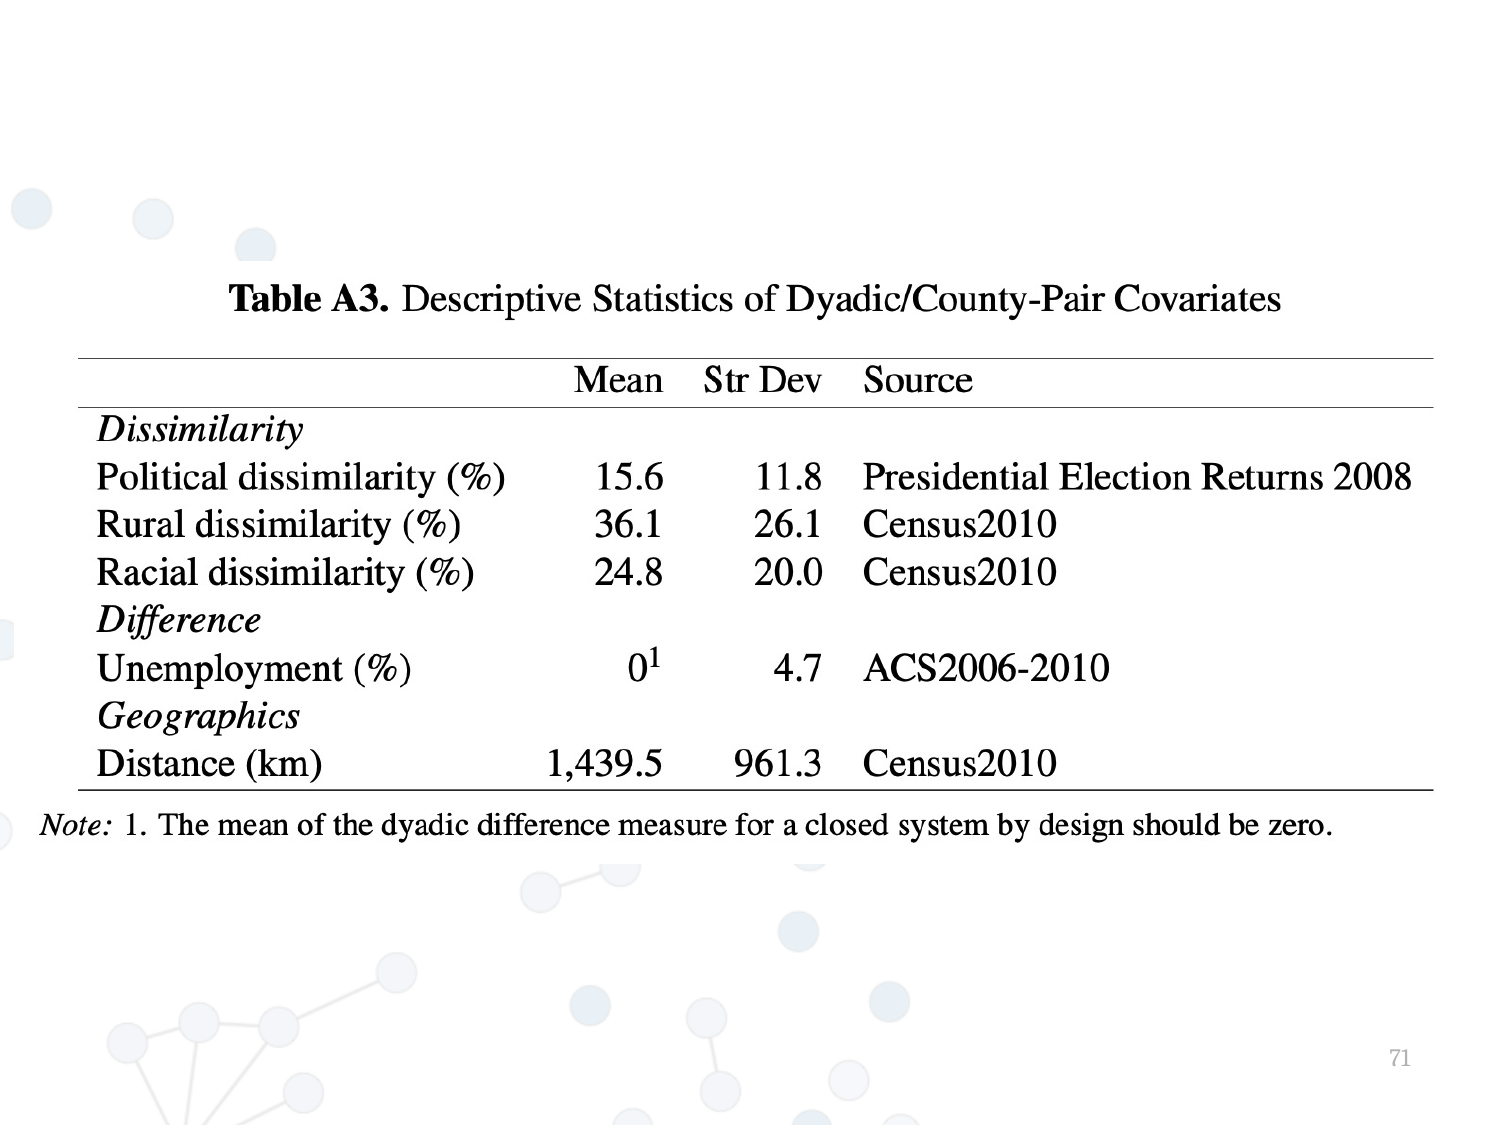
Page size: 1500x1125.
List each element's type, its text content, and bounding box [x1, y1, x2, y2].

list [14, 260, 1486, 865]
slide_number 71 [1074, 1026, 1425, 1087]
